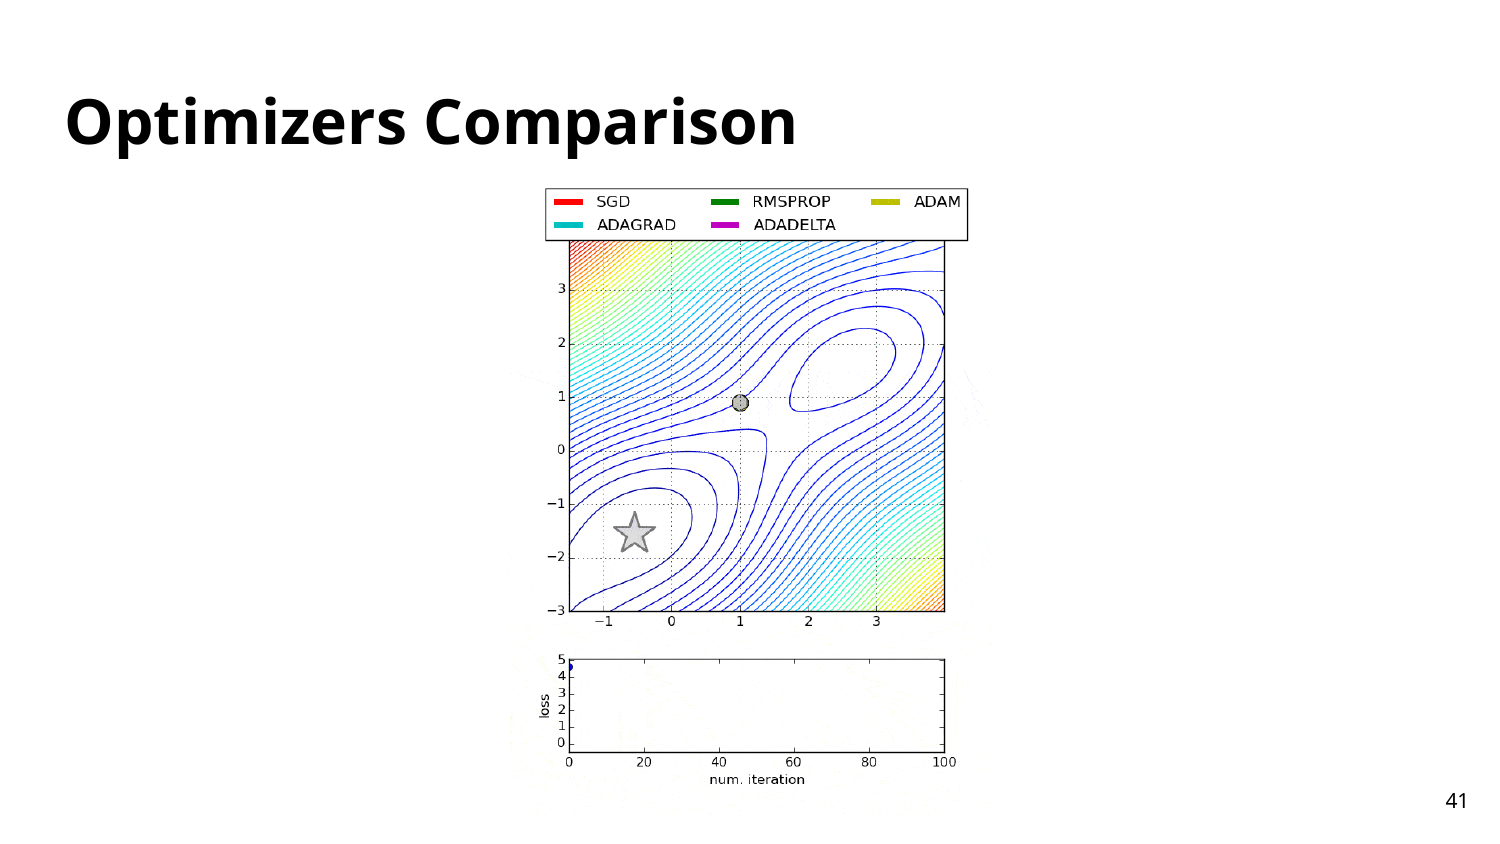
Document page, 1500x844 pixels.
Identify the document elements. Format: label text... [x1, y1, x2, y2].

title Optimizers Comparison [49, 67, 1448, 173]
slide_number ‹#› [1394, 769, 1484, 834]
picture [508, 172, 992, 816]
